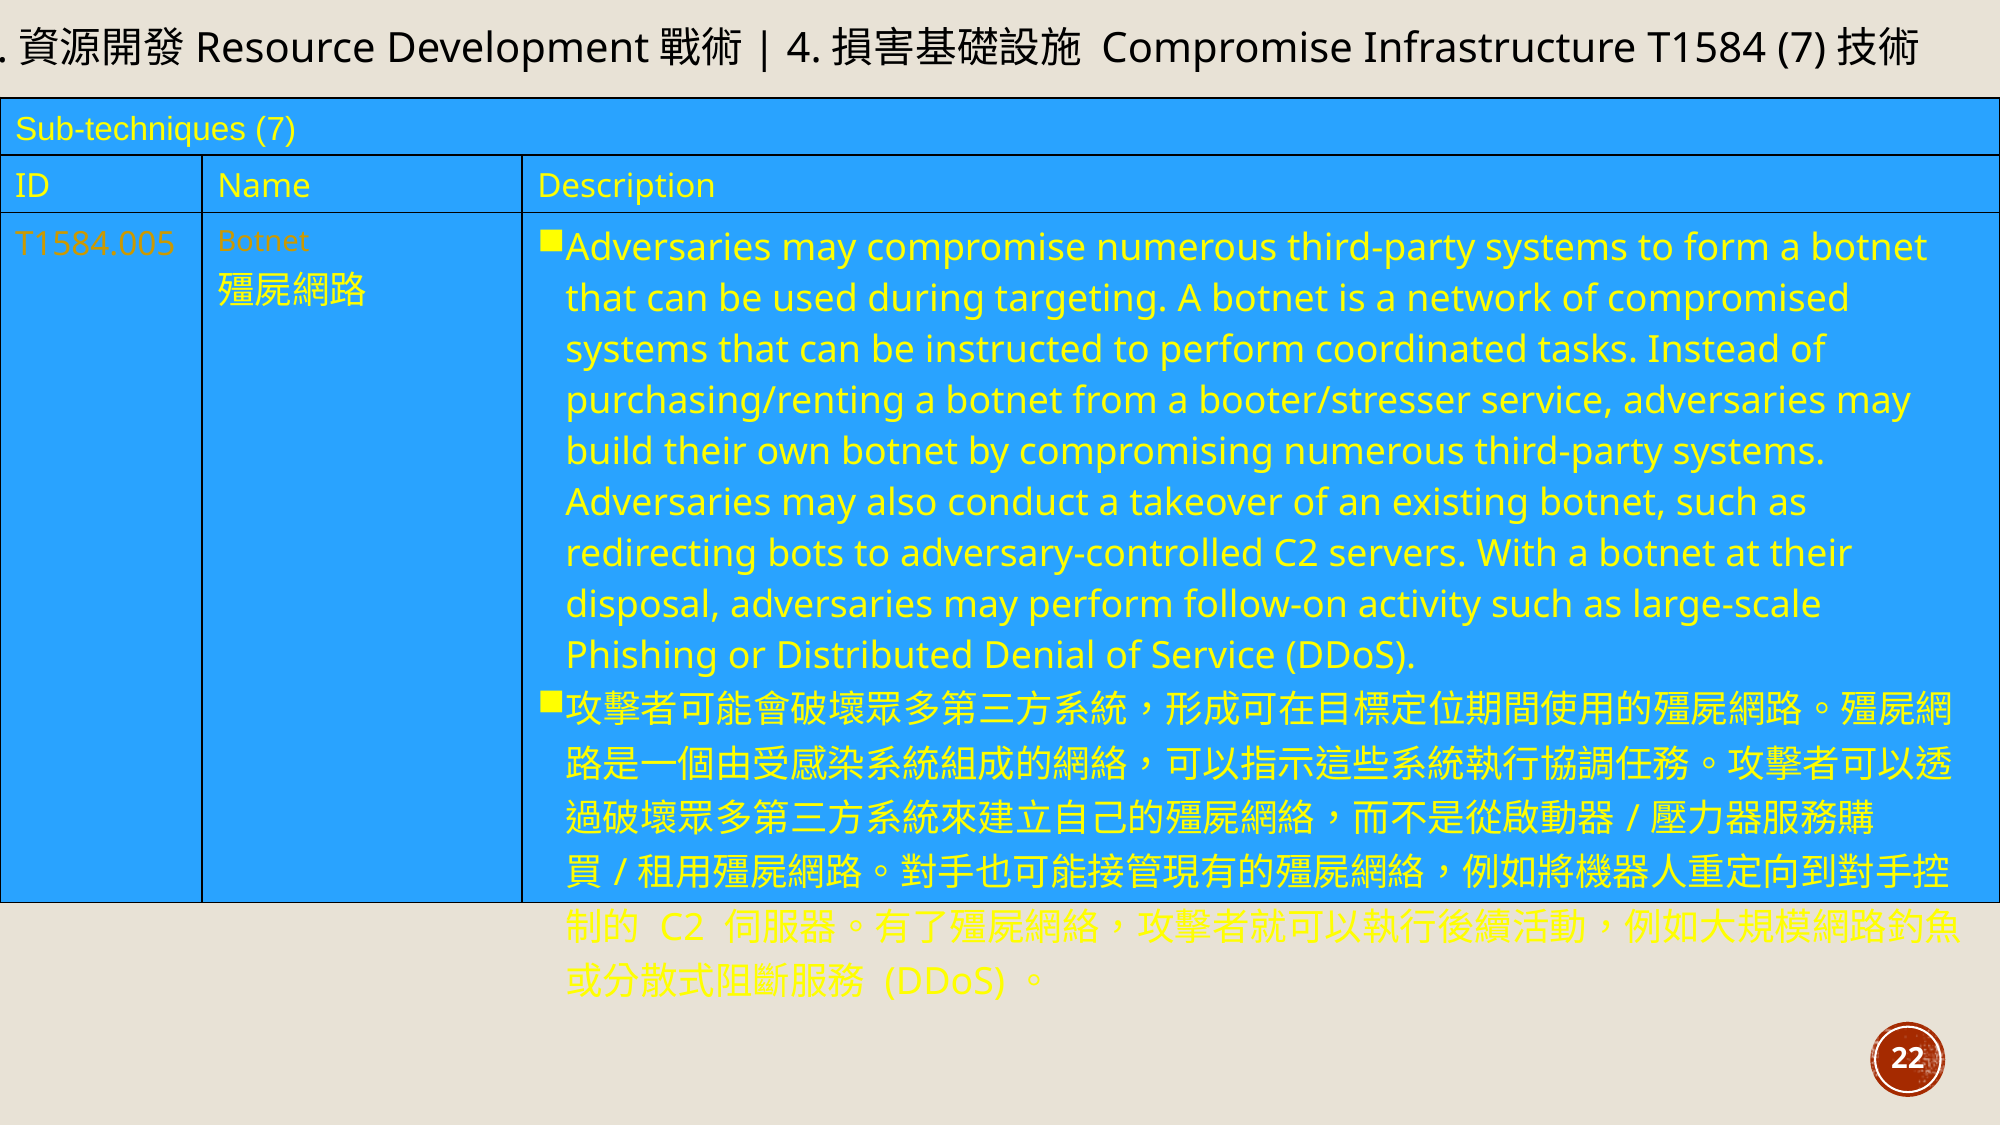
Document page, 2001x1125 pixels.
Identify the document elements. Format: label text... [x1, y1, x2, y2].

table_cell Botnet 殭屍網路 [203, 216, 521, 1015]
slide_number 22 [1855, 1028, 1961, 1089]
table_cell Mafalda [1891, 1021, 1929, 1028]
table_cell T1584.005 [1, 216, 201, 1015]
table_cell Adversaries may compromise numerous third-party systems to form a botnet that can be used during targeting. A botnet is a network of compromised systems that can be instructed to perform coordinated tasks. Instead of purchasing/renting a botnet from a booter/stresser service, adversaries may build their own botnet by compromising numerous third-party systems. Adversaries may also conduct a takeover of an existing botnet, such as redirecting bots to adversary-controlled C2 servers. With a botnet at their disposal, adversaries may perform follow-on activity such as large-scale Phishing or Distributed Denial of Service (DDoS). 攻擊者可能會破壞眾多第三方系統，形成可在目標定位期間使用的殭屍網路。殭屍網路是一個由受感染系統組成的網絡，可以指示這些系統執行協調任務。攻擊者可以透過破壞眾多第三方系統來建立自己的殭屍網絡，而不是從啟動器/壓力器服務購買/租用殭屍網路。對手也可能接管現有的殭屍網絡，例如將機器人重定向到對手控制的 C2 伺服器。有了殭屍網絡，攻擊者就可以執行後續活動，例如大規模網路釣魚或分散式阻斷服務 (DDoS)。 [523, 216, 1999, 1015]
table_cell ID [1, 156, 201, 214]
table_header Sub-techniques (7) [1, 99, 1999, 154]
table_cell Description [523, 156, 1999, 214]
text_box 2.資源開發Resource Development戰術| 4.損害基礎設施 Compromise Infrastructure T1584 (7)技術 [0, 13, 1935, 79]
table_cell Name [203, 156, 521, 214]
table_cell Mafalda [1884, 1089, 1931, 1097]
